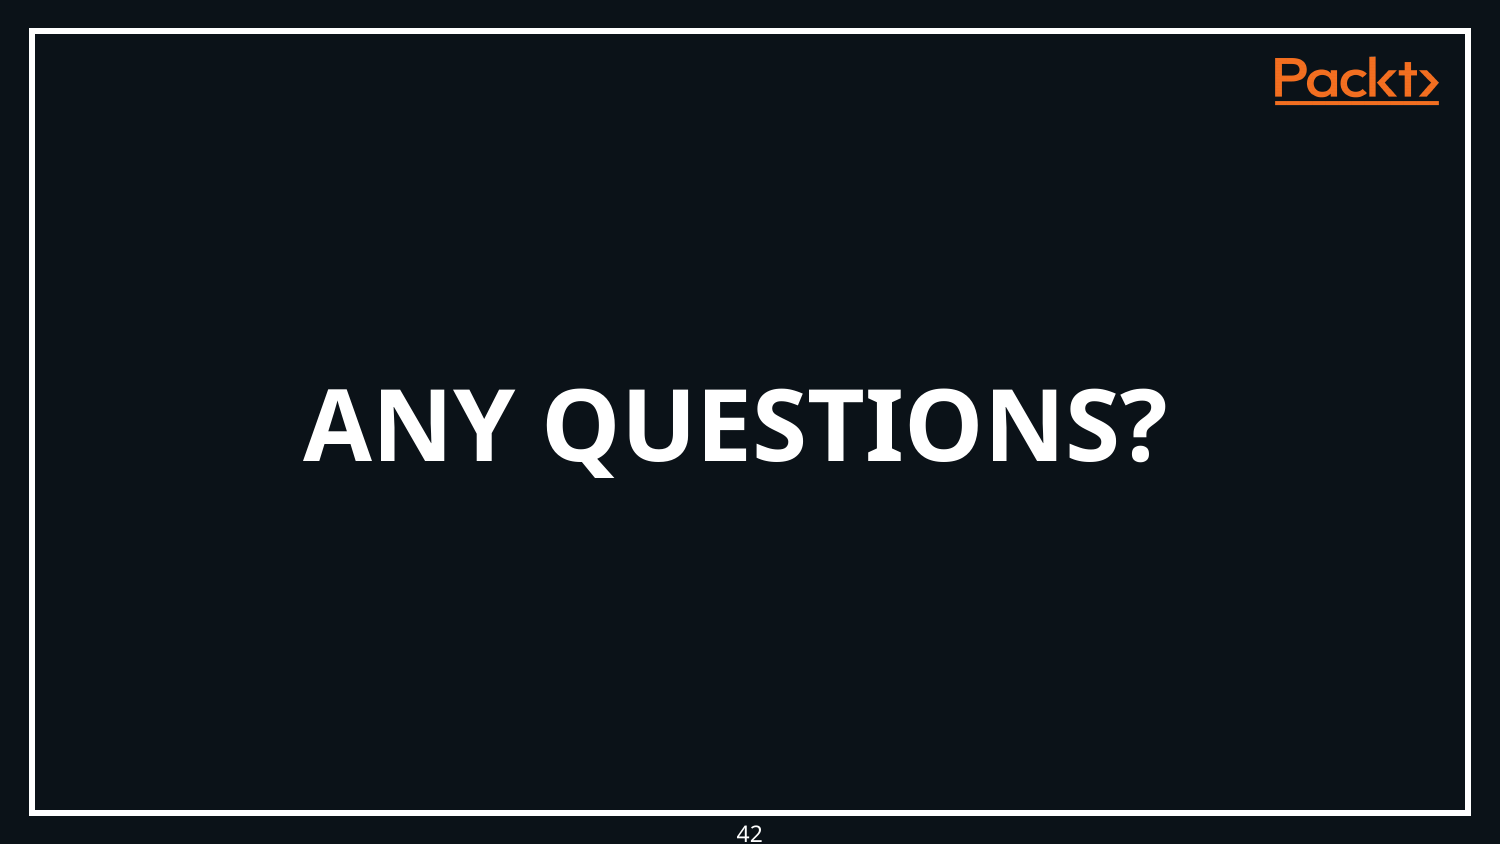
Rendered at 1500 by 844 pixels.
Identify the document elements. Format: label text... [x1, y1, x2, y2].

list ANY QUESTIONS? [82, 82, 1390, 762]
picture [1273, 55, 1442, 107]
slide_number ‹#› [0, 804, 1500, 840]
